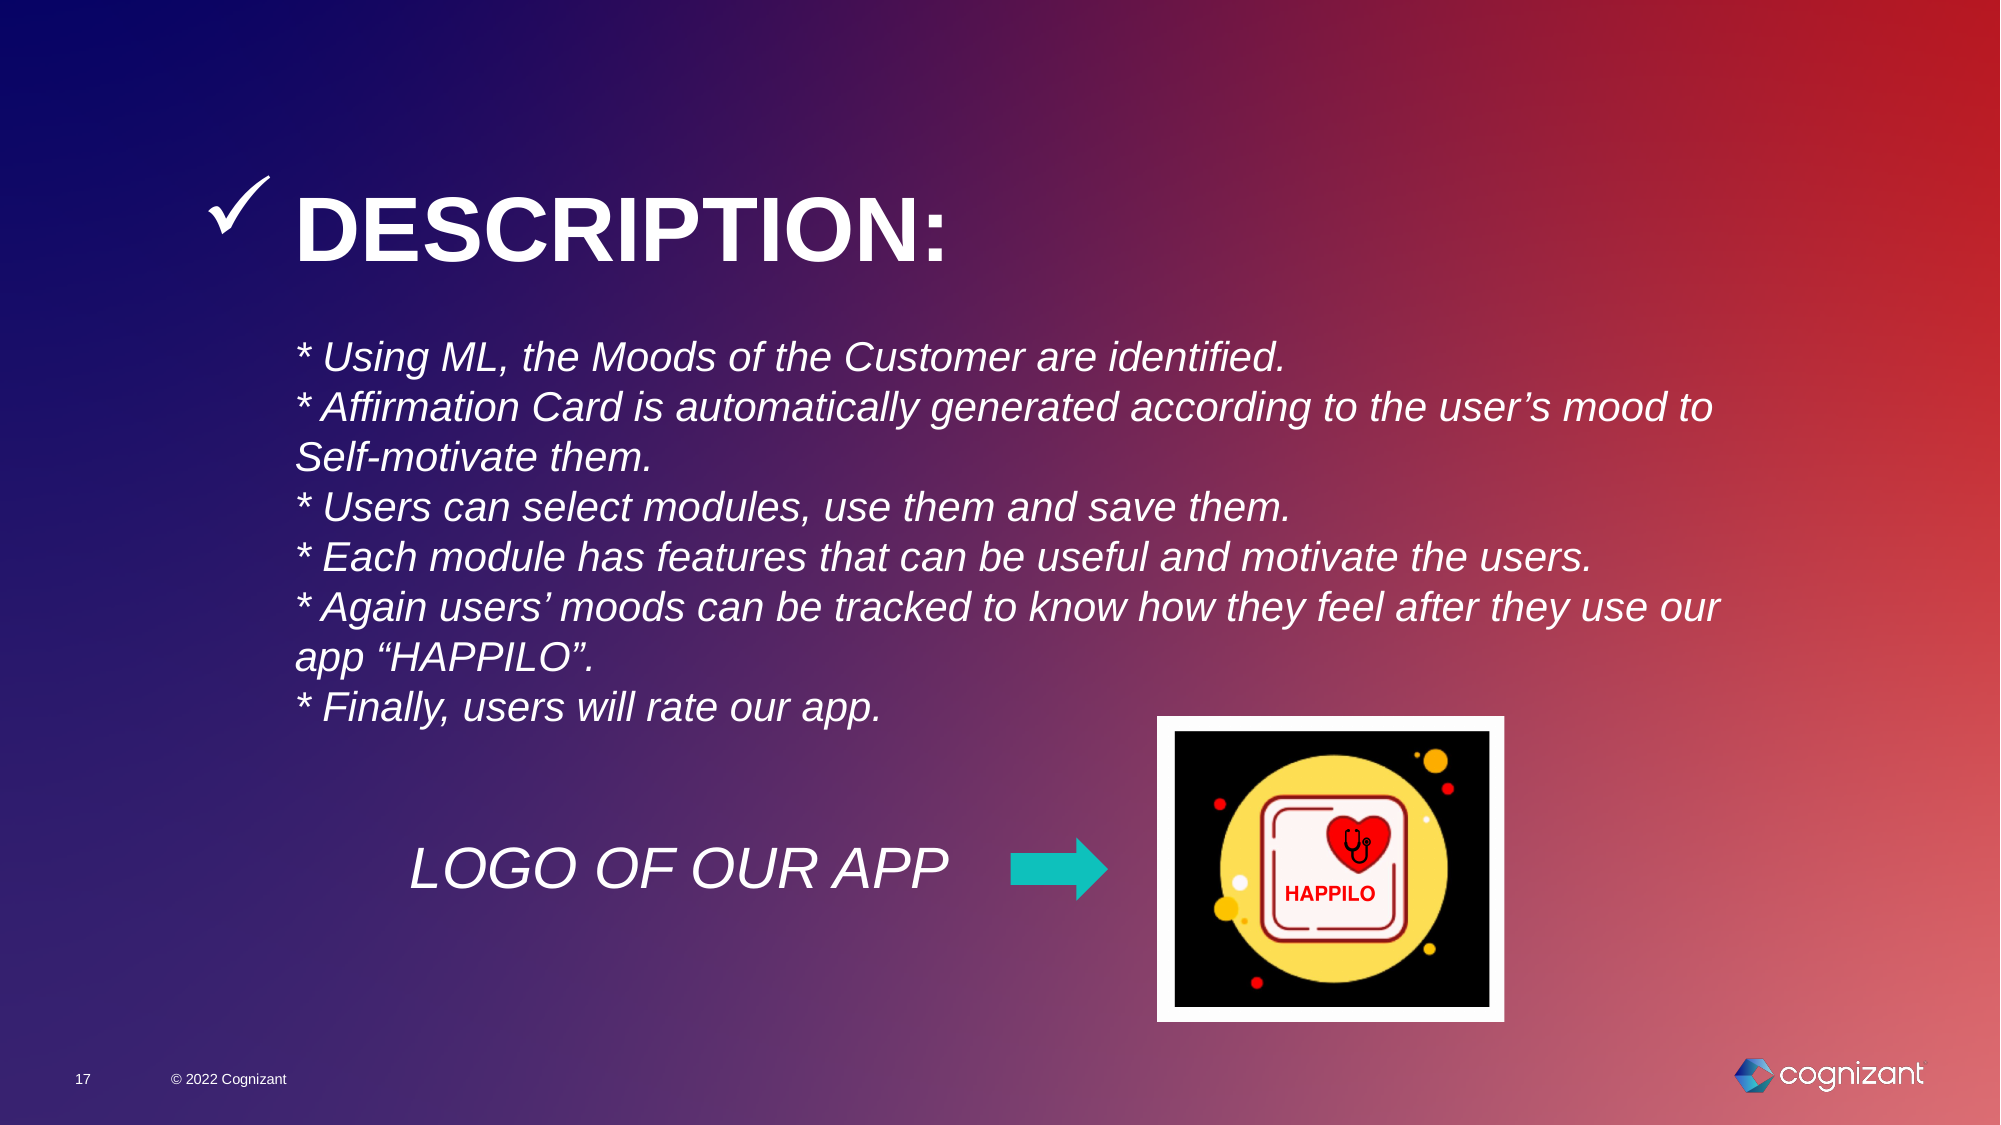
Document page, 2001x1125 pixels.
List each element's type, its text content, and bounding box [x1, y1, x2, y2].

slide_number 17 [75, 1037, 133, 1088]
title DESCRIPTION: * Using ML, the Moods of the Customer are identified. * Affirmation Card is automatically generated according to the user’s mood to Self-motivate them. * Users can select modules, use them and save them. * Each module has features that can be useful and motivate the users. * Again users’ moods can be tracked to know how they feel after they use our app “HAPPILO”. * Finally, users will rate our app. LOGO OF OUR APP [171, 136, 1814, 934]
footer © 2022 Cognizant [171, 1037, 368, 1088]
picture [0, 0, 2000, 1125]
text_box [1009, 834, 1110, 904]
